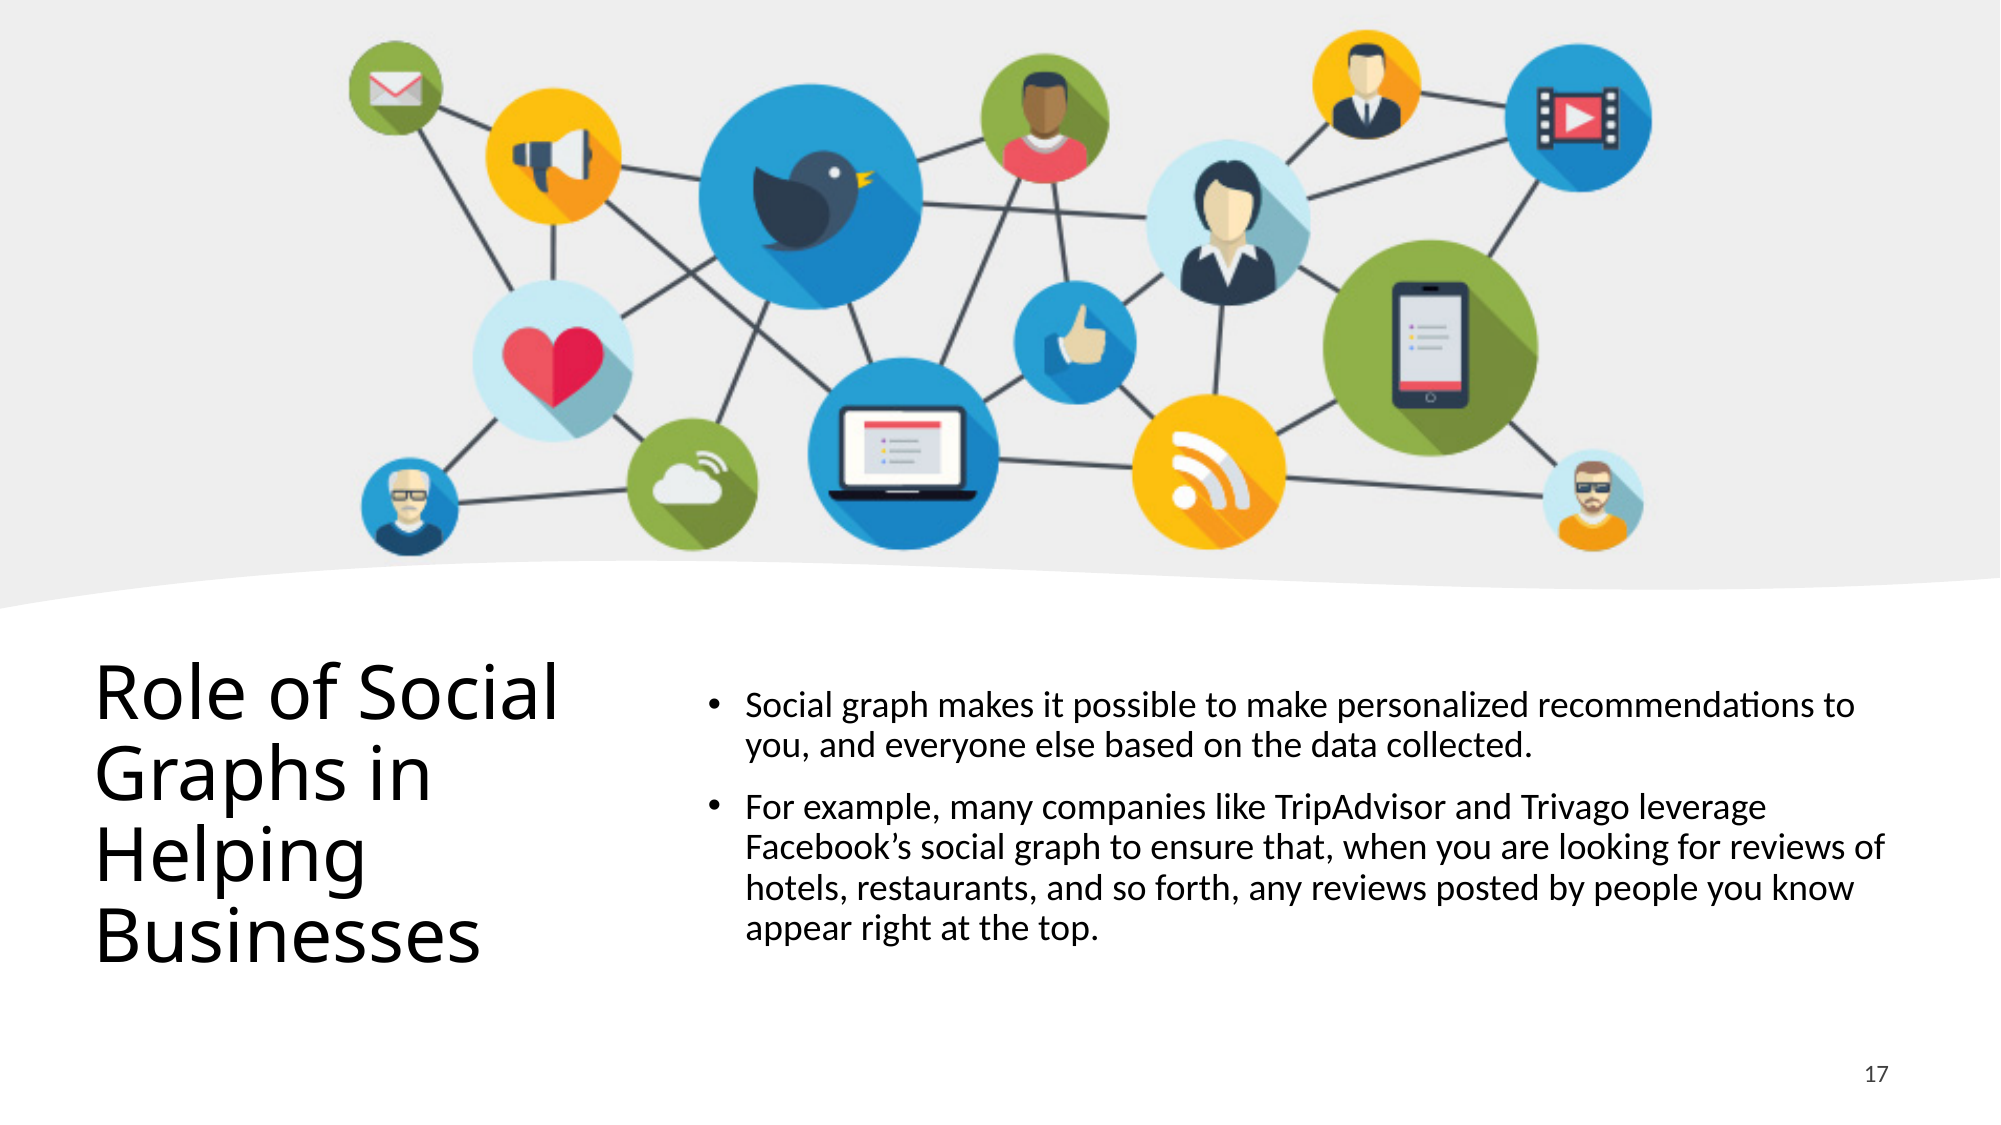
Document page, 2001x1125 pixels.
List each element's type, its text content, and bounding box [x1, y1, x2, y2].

picture [0, 0, 2000, 609]
list Social graph makes it possible to make personalized recommendations to you, and everyone else based on the data collected. For example, many companies like TripAdvisor and Trivago leverage Facebook’s social graph to ensure that, when you are looking for reviews of hotels, restaurants, and so forth, any reviews posted by people you know appear right at the top. [692, 615, 1921, 1018]
slide_number 17 [1454, 1042, 1905, 1103]
title Role of Social Graphs in Helping Businesses [78, 615, 619, 1018]
